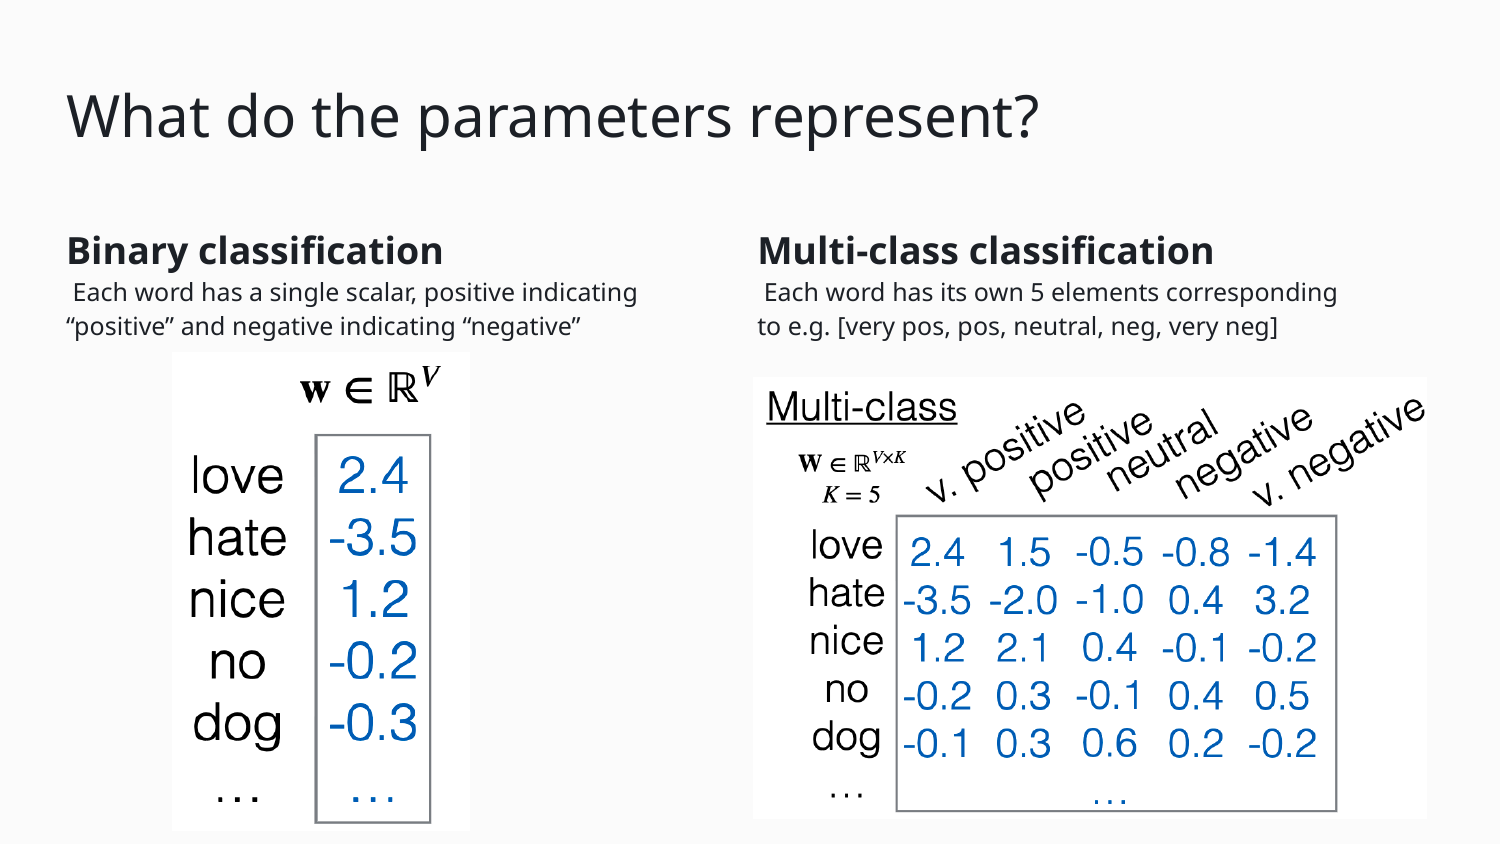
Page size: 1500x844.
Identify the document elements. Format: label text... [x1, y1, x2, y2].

text_box Multi-class classification Each word has its own 5 elements corresponding to e.g. [very pos, pos, neutral, neg, very neg] [742, 204, 1372, 356]
title What do the parameters represent? [51, 72, 1449, 167]
picture [752, 377, 1427, 819]
list Binary classification Each word has a single scalar, positive indicating “positive” and negative indicating “negative” [51, 204, 729, 384]
picture [172, 352, 470, 831]
